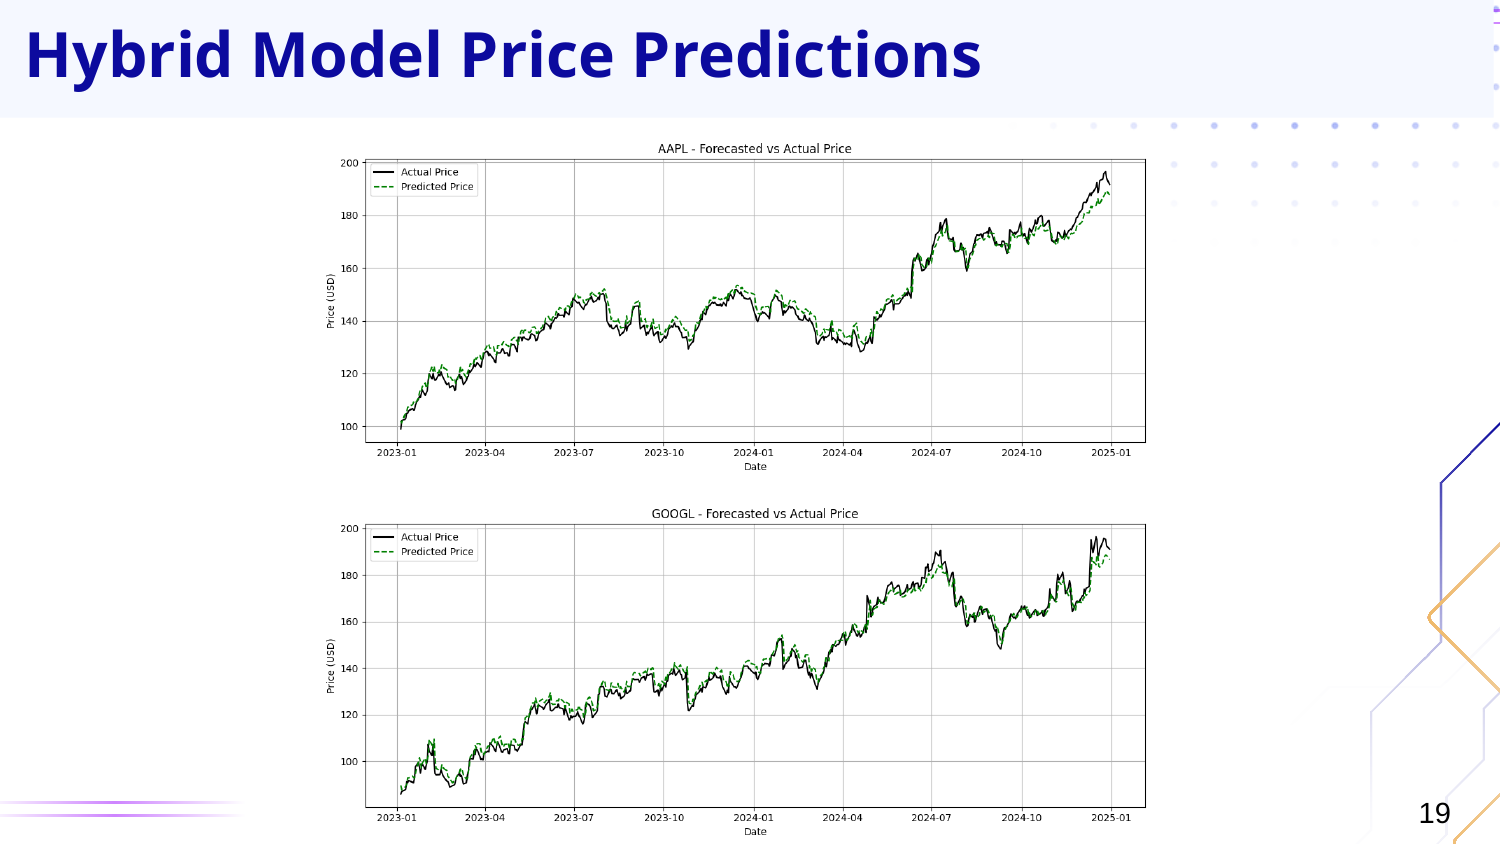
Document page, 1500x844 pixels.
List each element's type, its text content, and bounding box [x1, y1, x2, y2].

picture [1494, 0, 1500, 9]
title Hybrid Model Price Predictions [0, 0, 1494, 118]
picture [319, 501, 1151, 844]
slide_number 19 [1403, 779, 1494, 844]
picture [1494, 12, 1500, 22]
picture [319, 24, 1500, 480]
